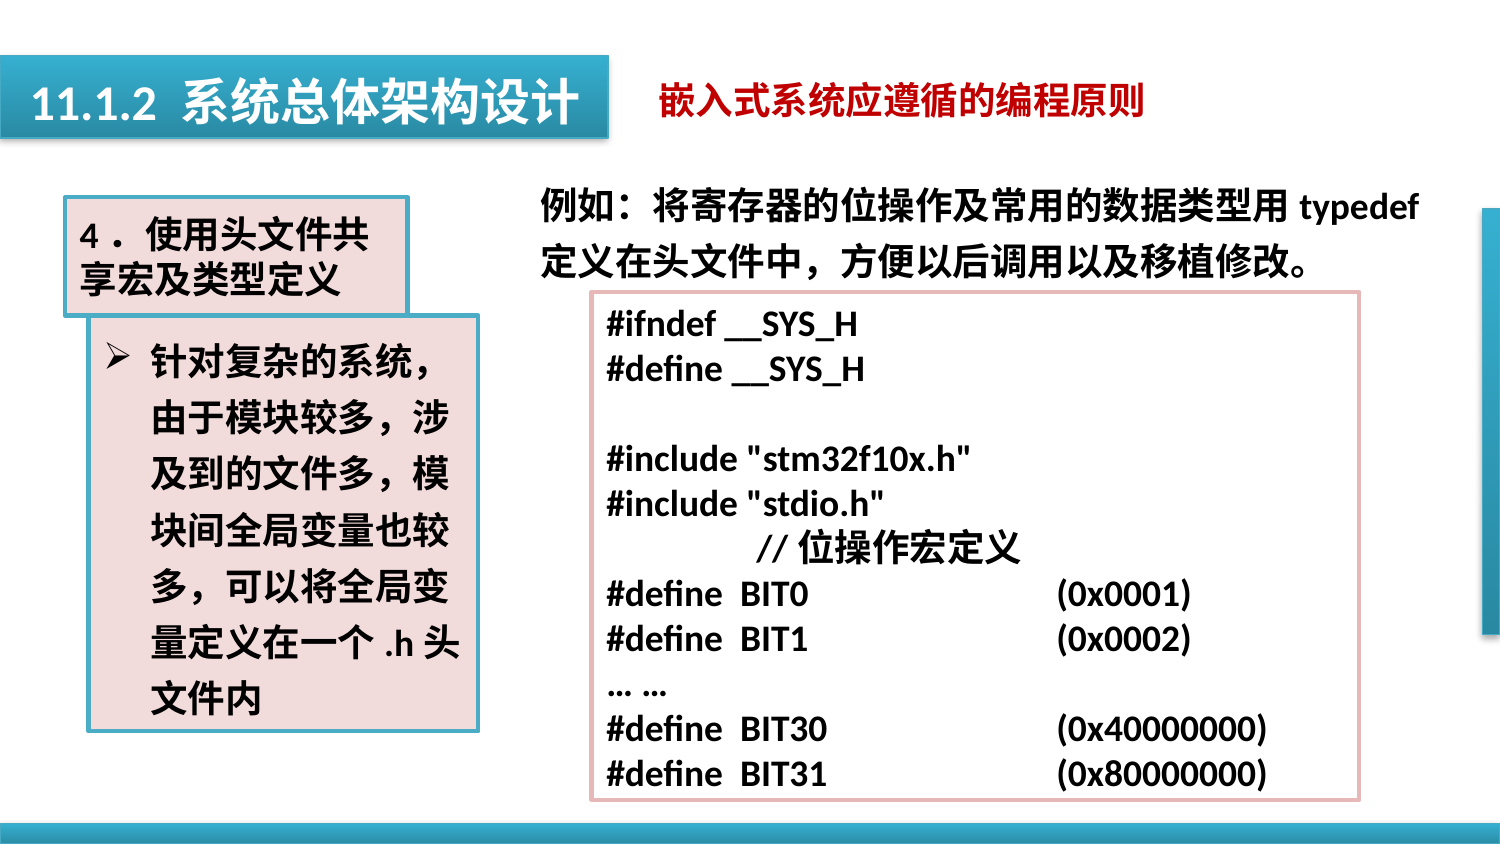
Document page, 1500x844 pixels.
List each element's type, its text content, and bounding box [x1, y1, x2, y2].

text_box #ifndef __SYS_H #define __SYS_H #include "stm32f10x.h" #include "stdio.h" //位操作宏定义 #define BIT0 (0x0001) #define BIT1 (0x0002) … … #define BIT30 (0x40000000) #define BIT31 (0x80000000) [589, 290, 1361, 802]
text_box [0, 55, 609, 139]
text_box 针对复杂的系统，由于模块较多，涉及到的文件多，模块间全局变量也较多，可以将全局变量定义在一个.h头文件内 [86, 313, 480, 733]
text_box 4．使用头文件共享宏及类型定义 [63, 195, 410, 318]
text_box 例如：将寄存器的位操作及常用的数据类型用typedef定义在头文件中，方便以后调用以及移植修改。 [523, 172, 1461, 282]
text_box 嵌入式系统应遵循的编程原则 [643, 70, 1161, 130]
text_box 11.1.2 系统总体架构设计 [14, 62, 596, 138]
